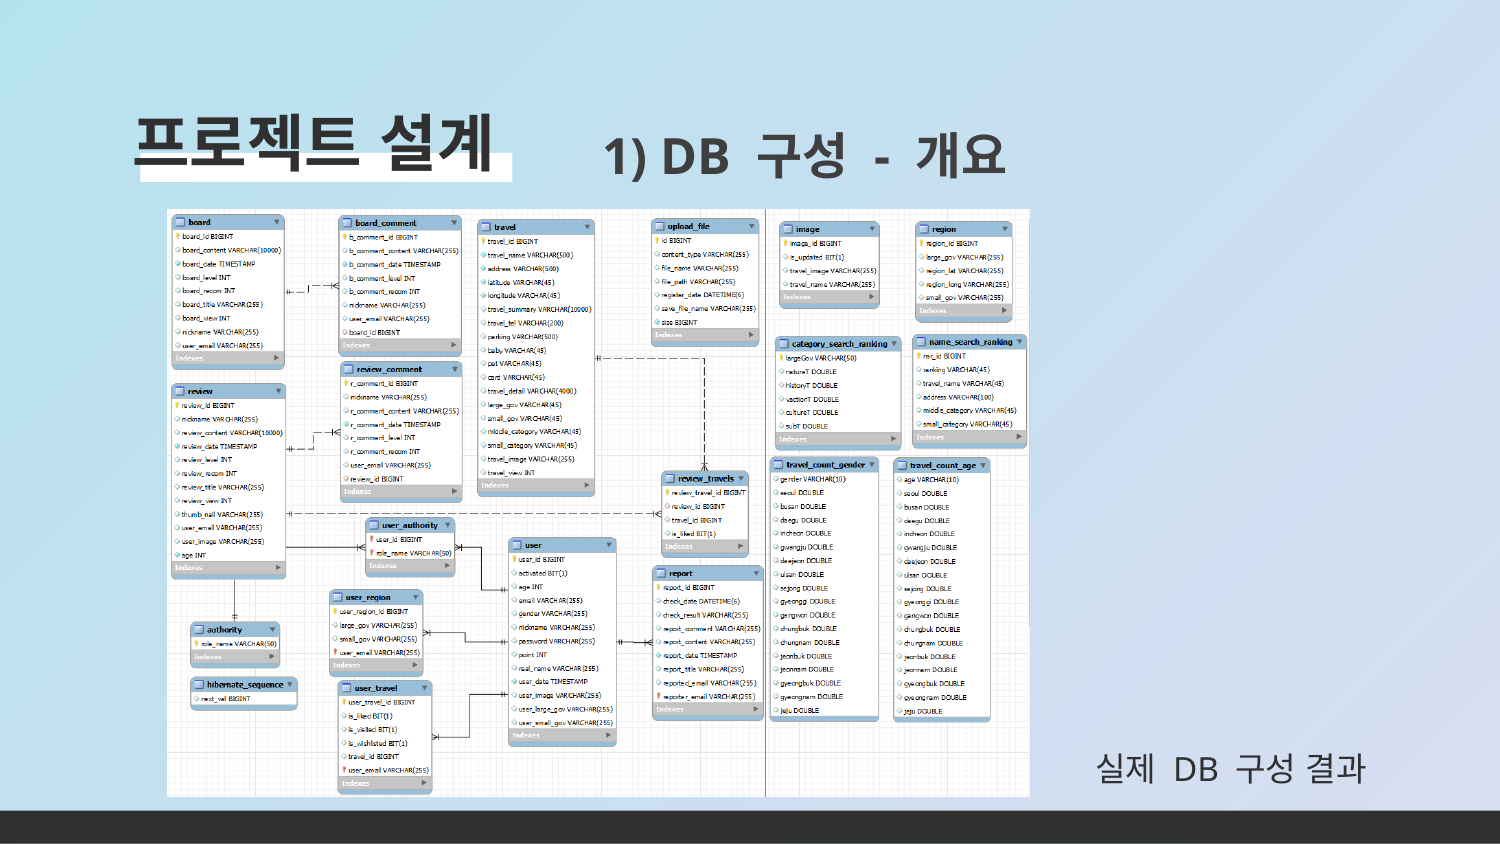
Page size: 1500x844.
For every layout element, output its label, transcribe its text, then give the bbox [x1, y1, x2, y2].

picture [167, 208, 1030, 797]
text_box 실제 DB 구성 결과 [1074, 740, 1387, 796]
subtitle 1) DB 구성 - 개요 [566, 109, 1030, 181]
title 프로젝트 설계 [116, 88, 630, 205]
